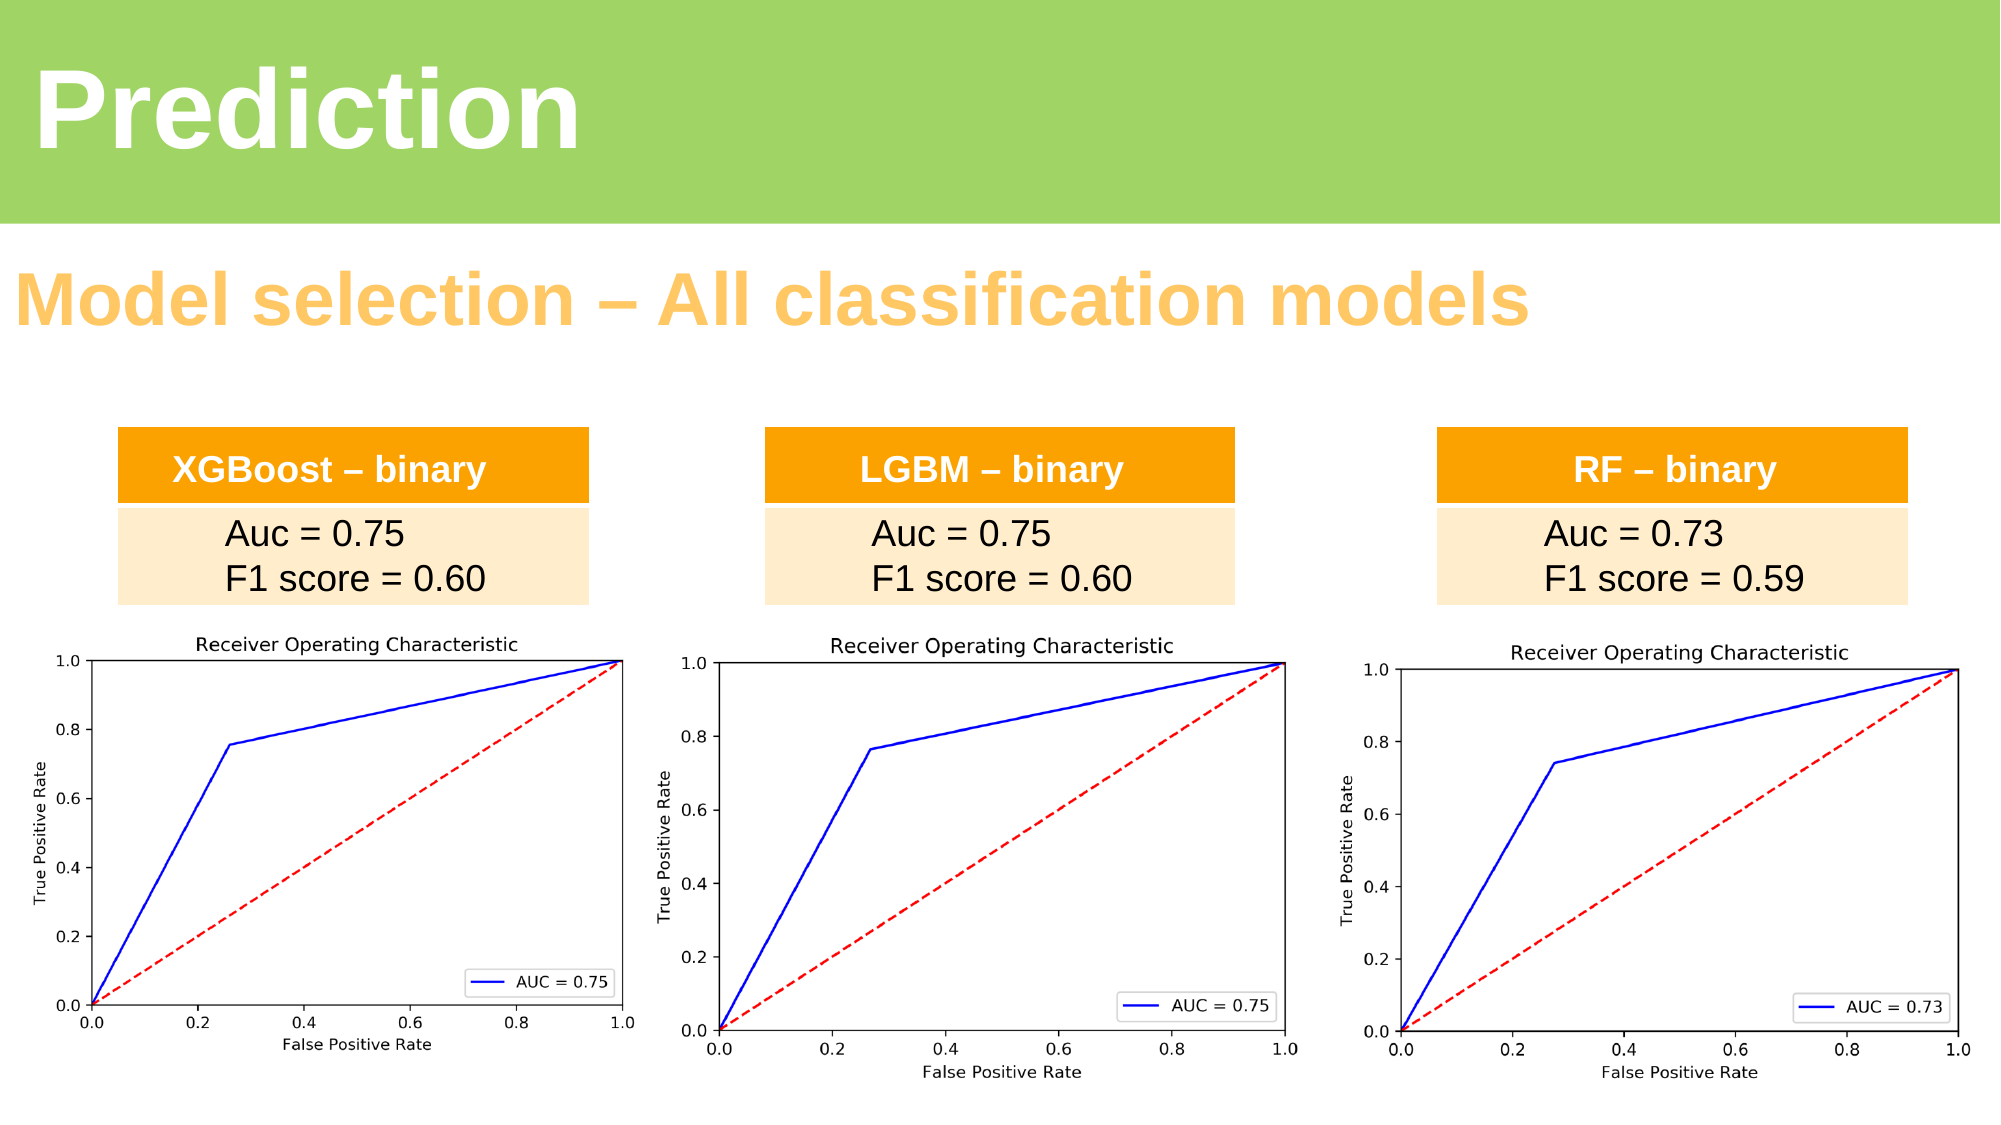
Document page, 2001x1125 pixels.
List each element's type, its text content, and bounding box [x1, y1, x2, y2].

table_cell [118, 508, 210, 605]
table_header [1437, 427, 1908, 503]
table_cell [1902, 508, 1908, 605]
table_cell [583, 508, 589, 605]
text_box LGBM – binary [845, 437, 1270, 498]
text_box RF – binary [1558, 437, 1872, 498]
table_header [765, 427, 1235, 503]
text_box Model selection – All classification models [0, 243, 1805, 348]
list Prediction [18, 52, 1986, 172]
table_cell [1437, 508, 1529, 605]
picture [22, 625, 1310, 1093]
text_box Auc = 0.75 F1 score = 0.60 [856, 501, 1229, 607]
text_box [0, 0, 2000, 225]
text_box Auc = 0.75 F1 score = 0.60 [210, 501, 583, 607]
table_cell [1229, 508, 1235, 605]
picture [1328, 632, 1983, 1093]
table_cell [765, 508, 856, 605]
table_header [118, 427, 589, 503]
text_box XGBoost – binary [157, 437, 583, 498]
text_box Auc = 0.73 F1 score = 0.59 [1529, 501, 1902, 607]
